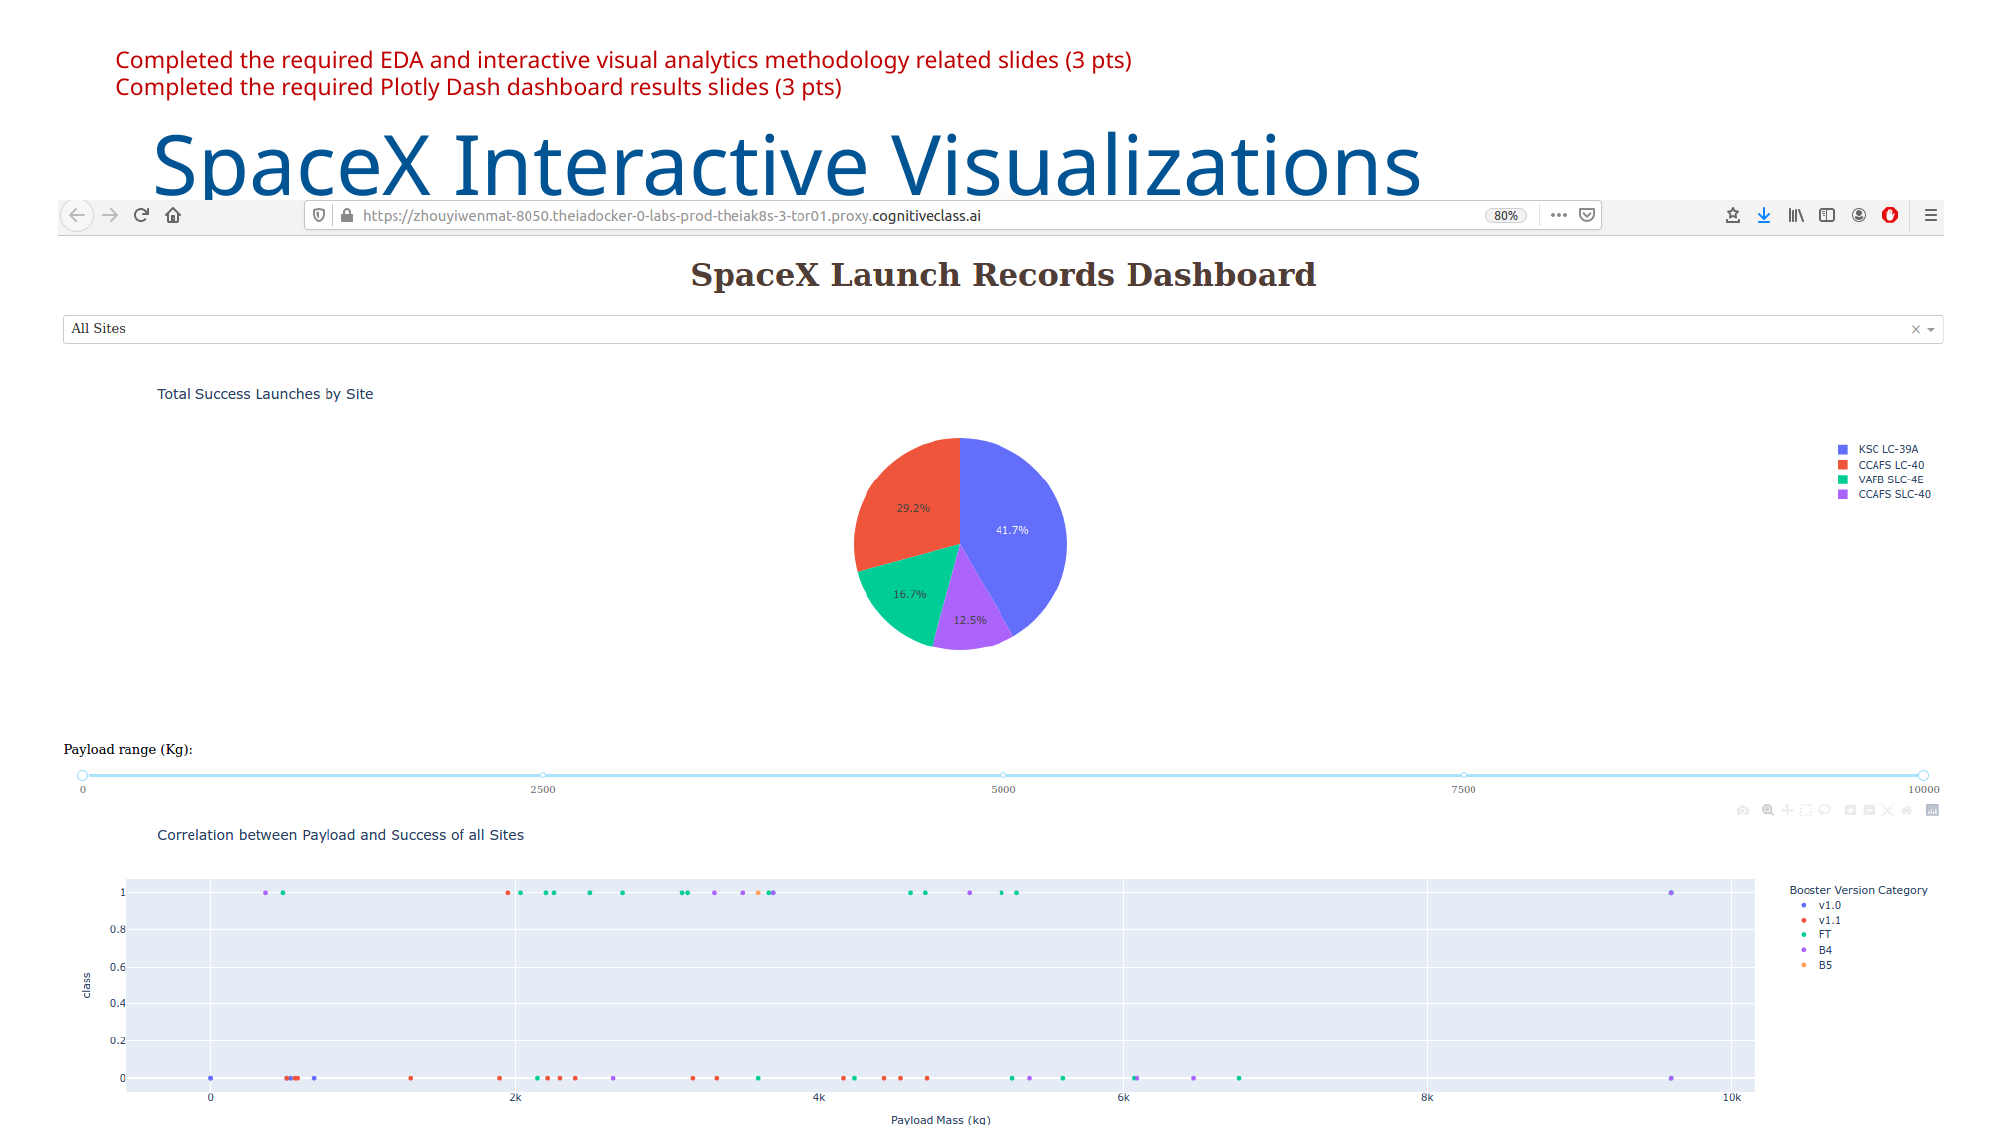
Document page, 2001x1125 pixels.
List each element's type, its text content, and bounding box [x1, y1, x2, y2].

text_box Completed the required EDA and interactive visual analytics methodology related slides (3 pts) Completed the required Plotly Dash dashboard results slides (3 pts) [100, 37, 1876, 108]
title SpaceX Interactive Visualizations [137, 108, 1863, 200]
picture [55, 200, 1945, 1125]
